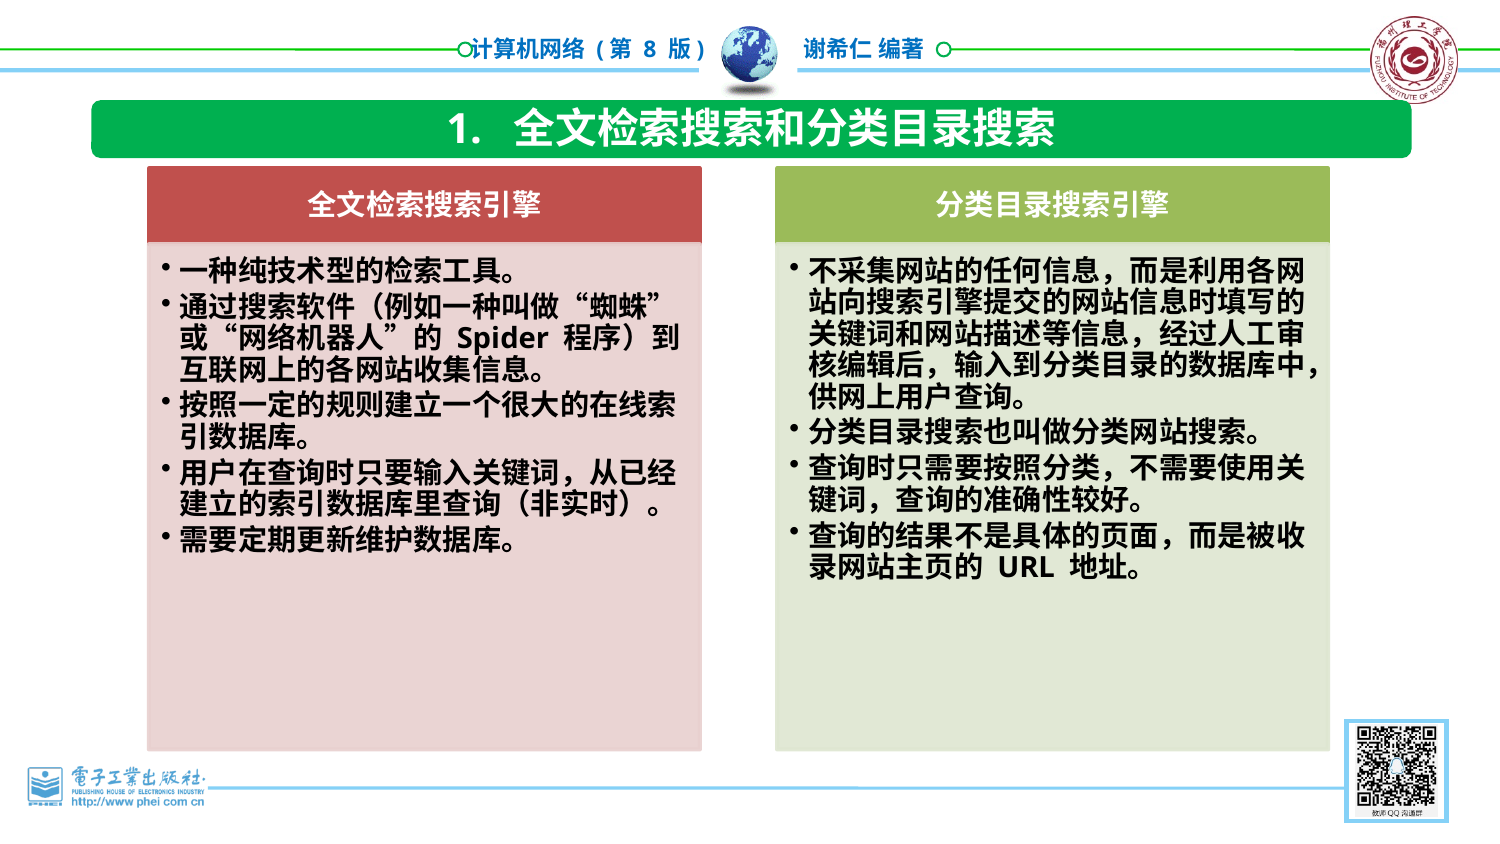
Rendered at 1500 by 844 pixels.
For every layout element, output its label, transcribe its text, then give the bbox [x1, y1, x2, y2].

text_box [91, 100, 431, 159]
text_box 1. 全文检索搜索和分类目录搜索 [431, 94, 1072, 160]
picture [719, 24, 779, 94]
text_box [1072, 100, 1412, 159]
picture [1370, 16, 1458, 104]
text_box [148, 166, 1329, 752]
picture [1355, 724, 1438, 817]
picture [23, 764, 208, 809]
